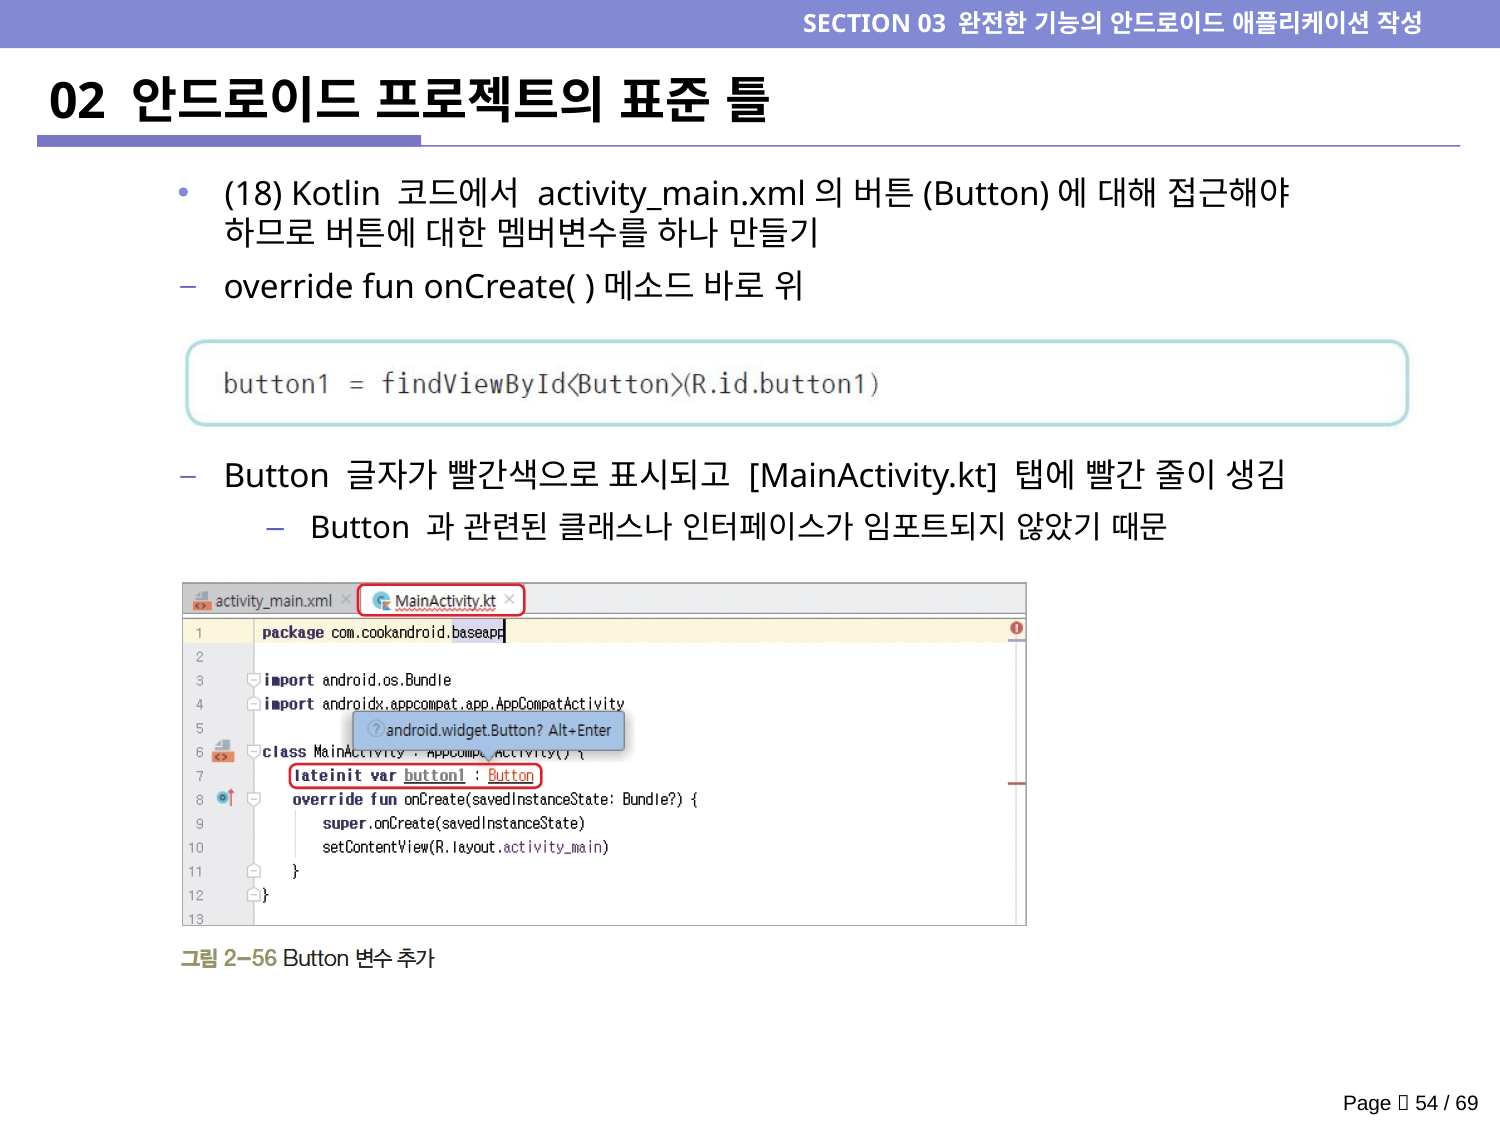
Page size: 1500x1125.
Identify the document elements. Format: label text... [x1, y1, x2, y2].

picture [178, 578, 1030, 972]
list (18) Kotlin 코드에서 activity_main.xml의 버튼(Button)에 대해 접근해야 하므로 버튼에 대한 멤버변수를 하나 만들기 override fun onCreate( )메소드 바로 위 Button 글자가 빨간색으로 표시되고 [MainActivity.kt] 탭에 빨간 줄이 생김 Button 과 관련된 클래스나 인터페이스가 임포트되지 않았기 때문 [104, 171, 1382, 880]
text_box SECTION 03 완전한 기능의 안드로이드 애플리케이션 작성 [788, 0, 1500, 45]
picture [178, 336, 1414, 435]
title 02 안드로이드 프로젝트의 표준 틀 [48, 67, 1448, 132]
